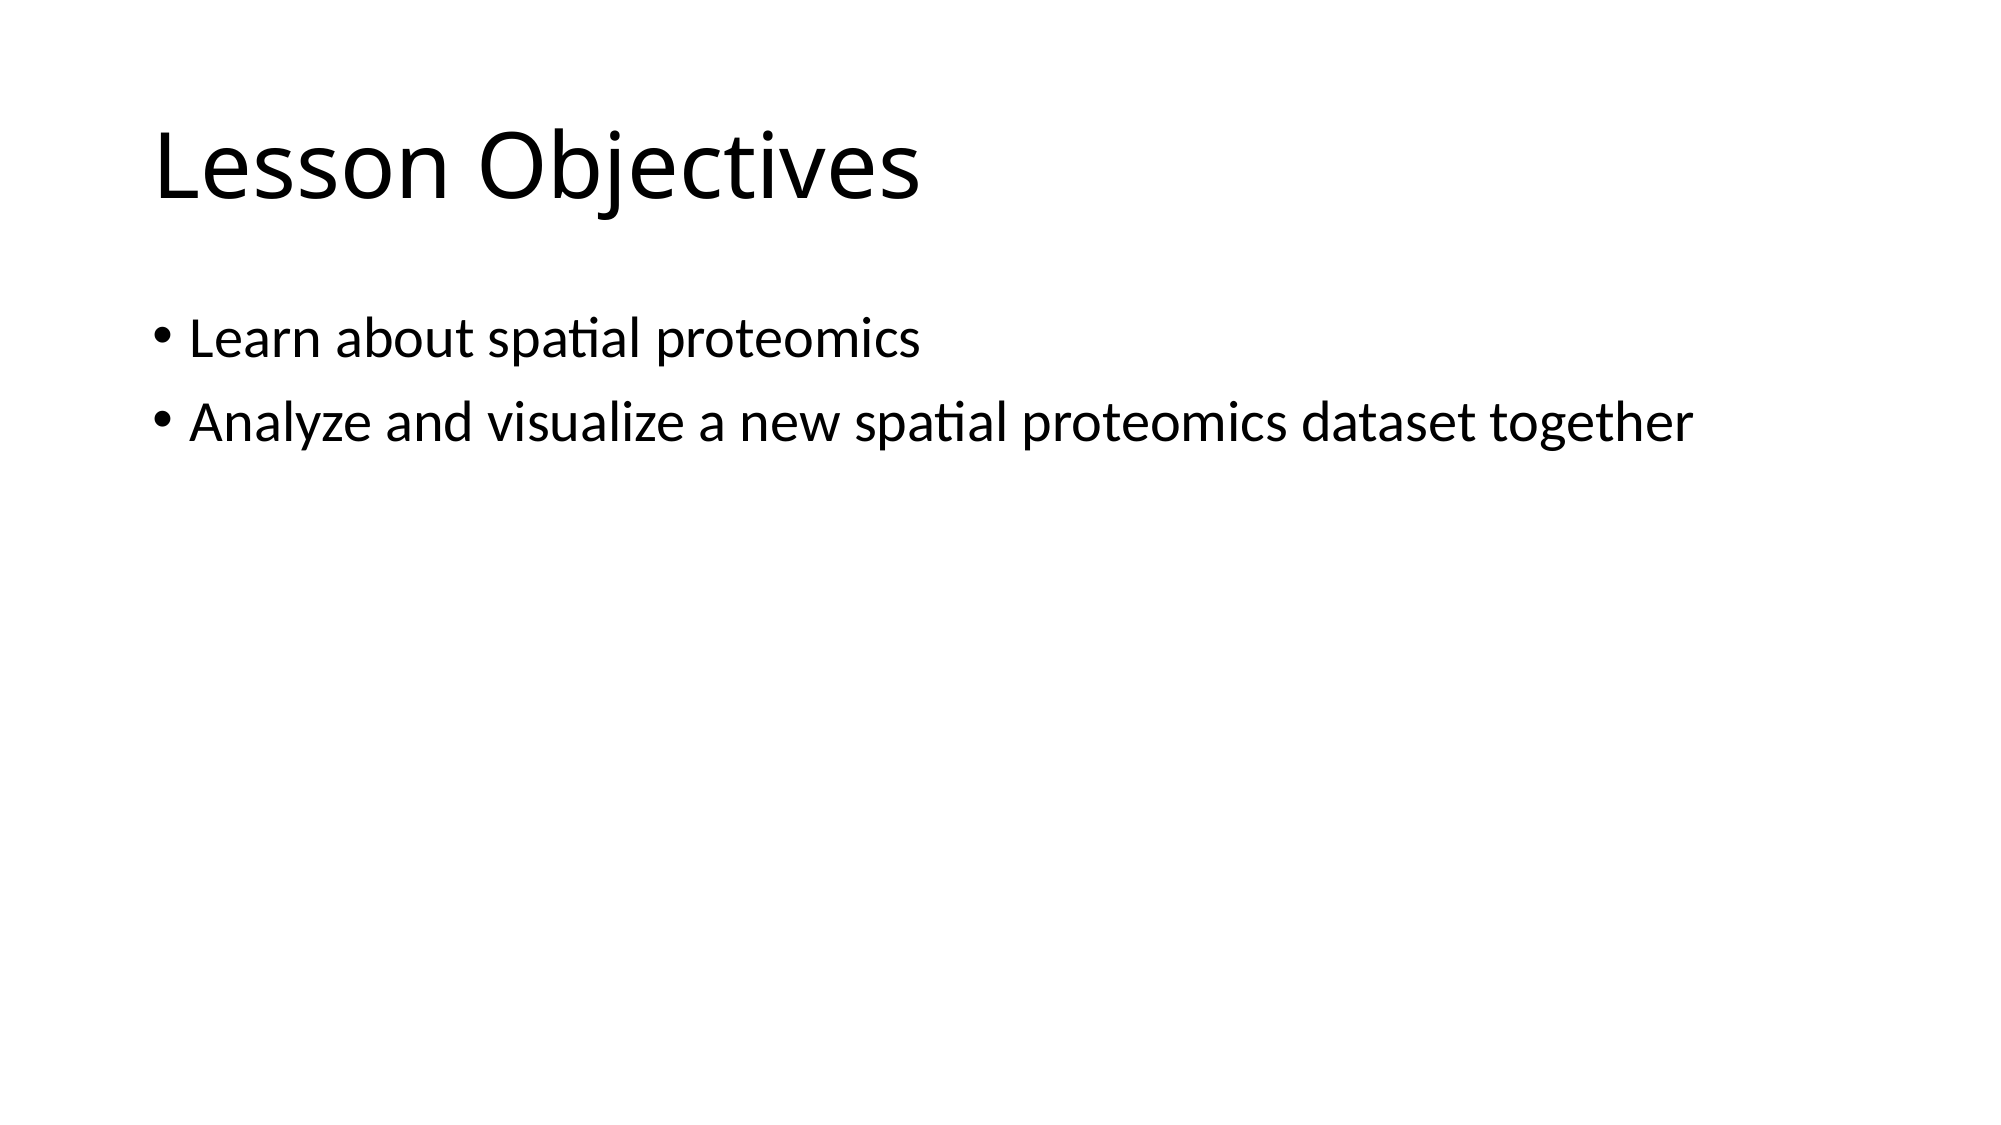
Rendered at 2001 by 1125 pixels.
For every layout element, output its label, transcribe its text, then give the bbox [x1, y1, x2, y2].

list Learn about spatial proteomics Analyze and visualize a new spatial proteomics dataset together [137, 299, 1863, 1014]
title Lesson Objectives [137, 59, 1863, 278]
